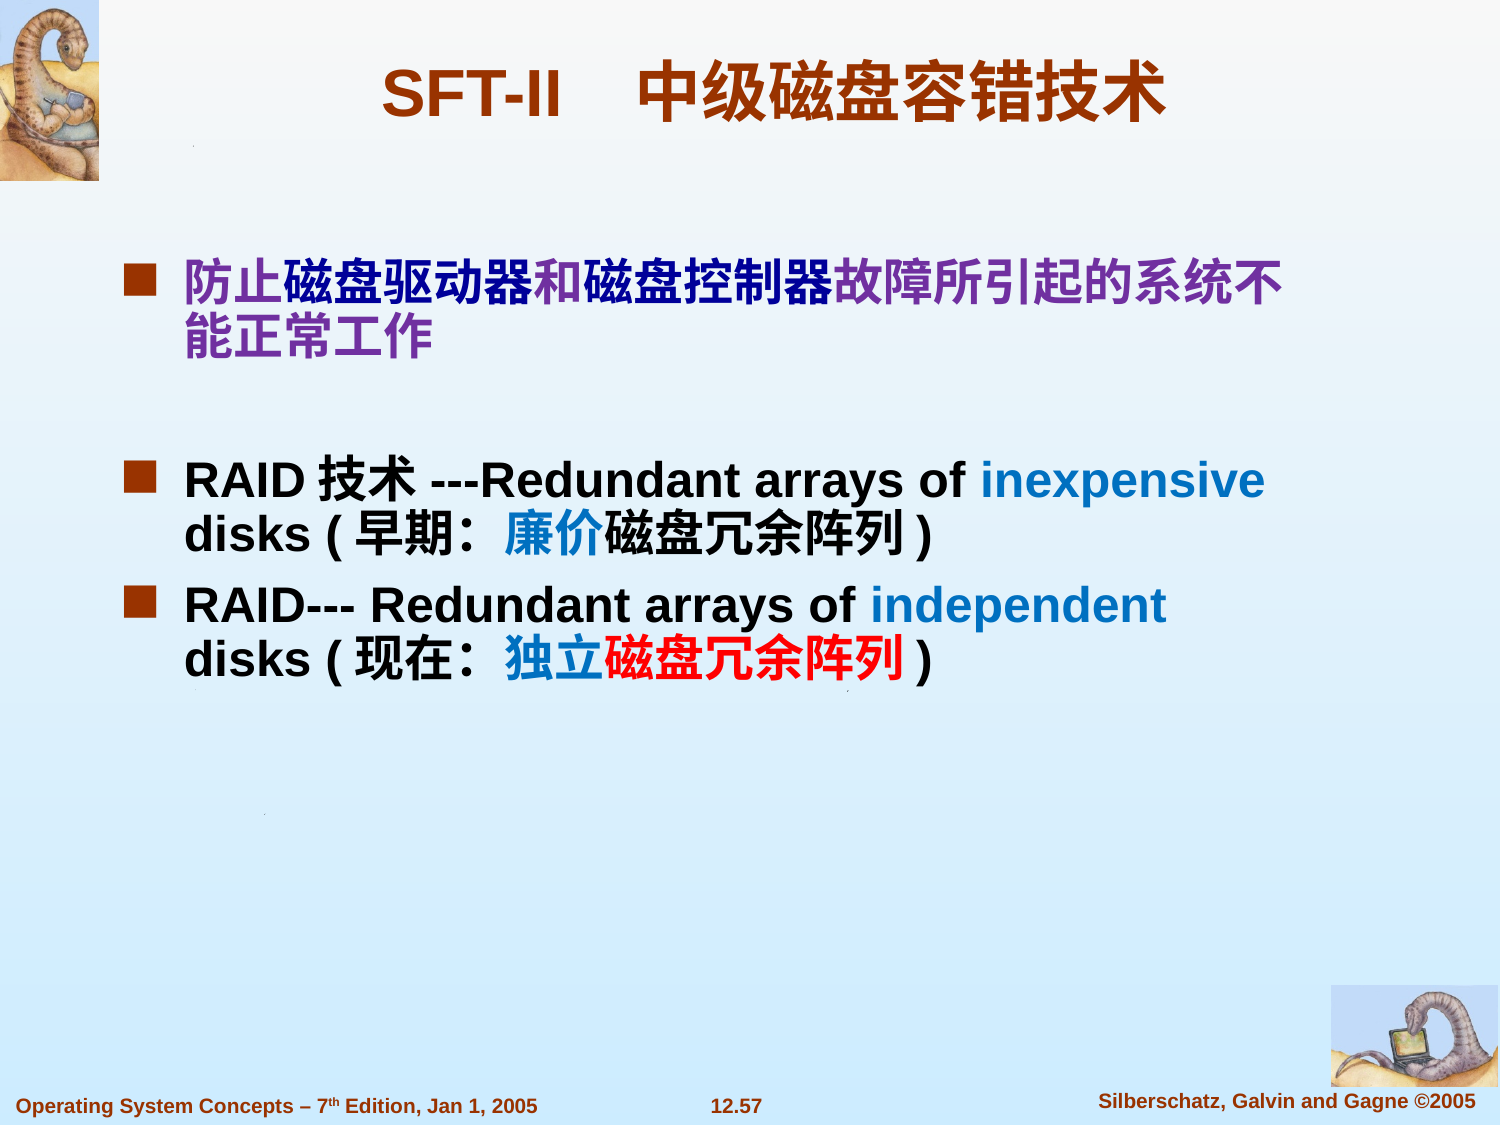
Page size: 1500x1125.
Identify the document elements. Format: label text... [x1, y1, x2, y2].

title SFT-II 中级磁盘容错技术 [112, 37, 1438, 138]
picture [0, 0, 99, 181]
picture [1331, 985, 1498, 1087]
list 防止磁盘驱动器和磁盘控制器故障所引起的系统不能正常工作 RAID技术---Redundant arrays of inexpensive disks (早期：廉价磁盘冗余阵列) RAID--- Redundant arrays of independent disks (现在：独立磁盘冗余阵列) [112, 249, 1304, 988]
